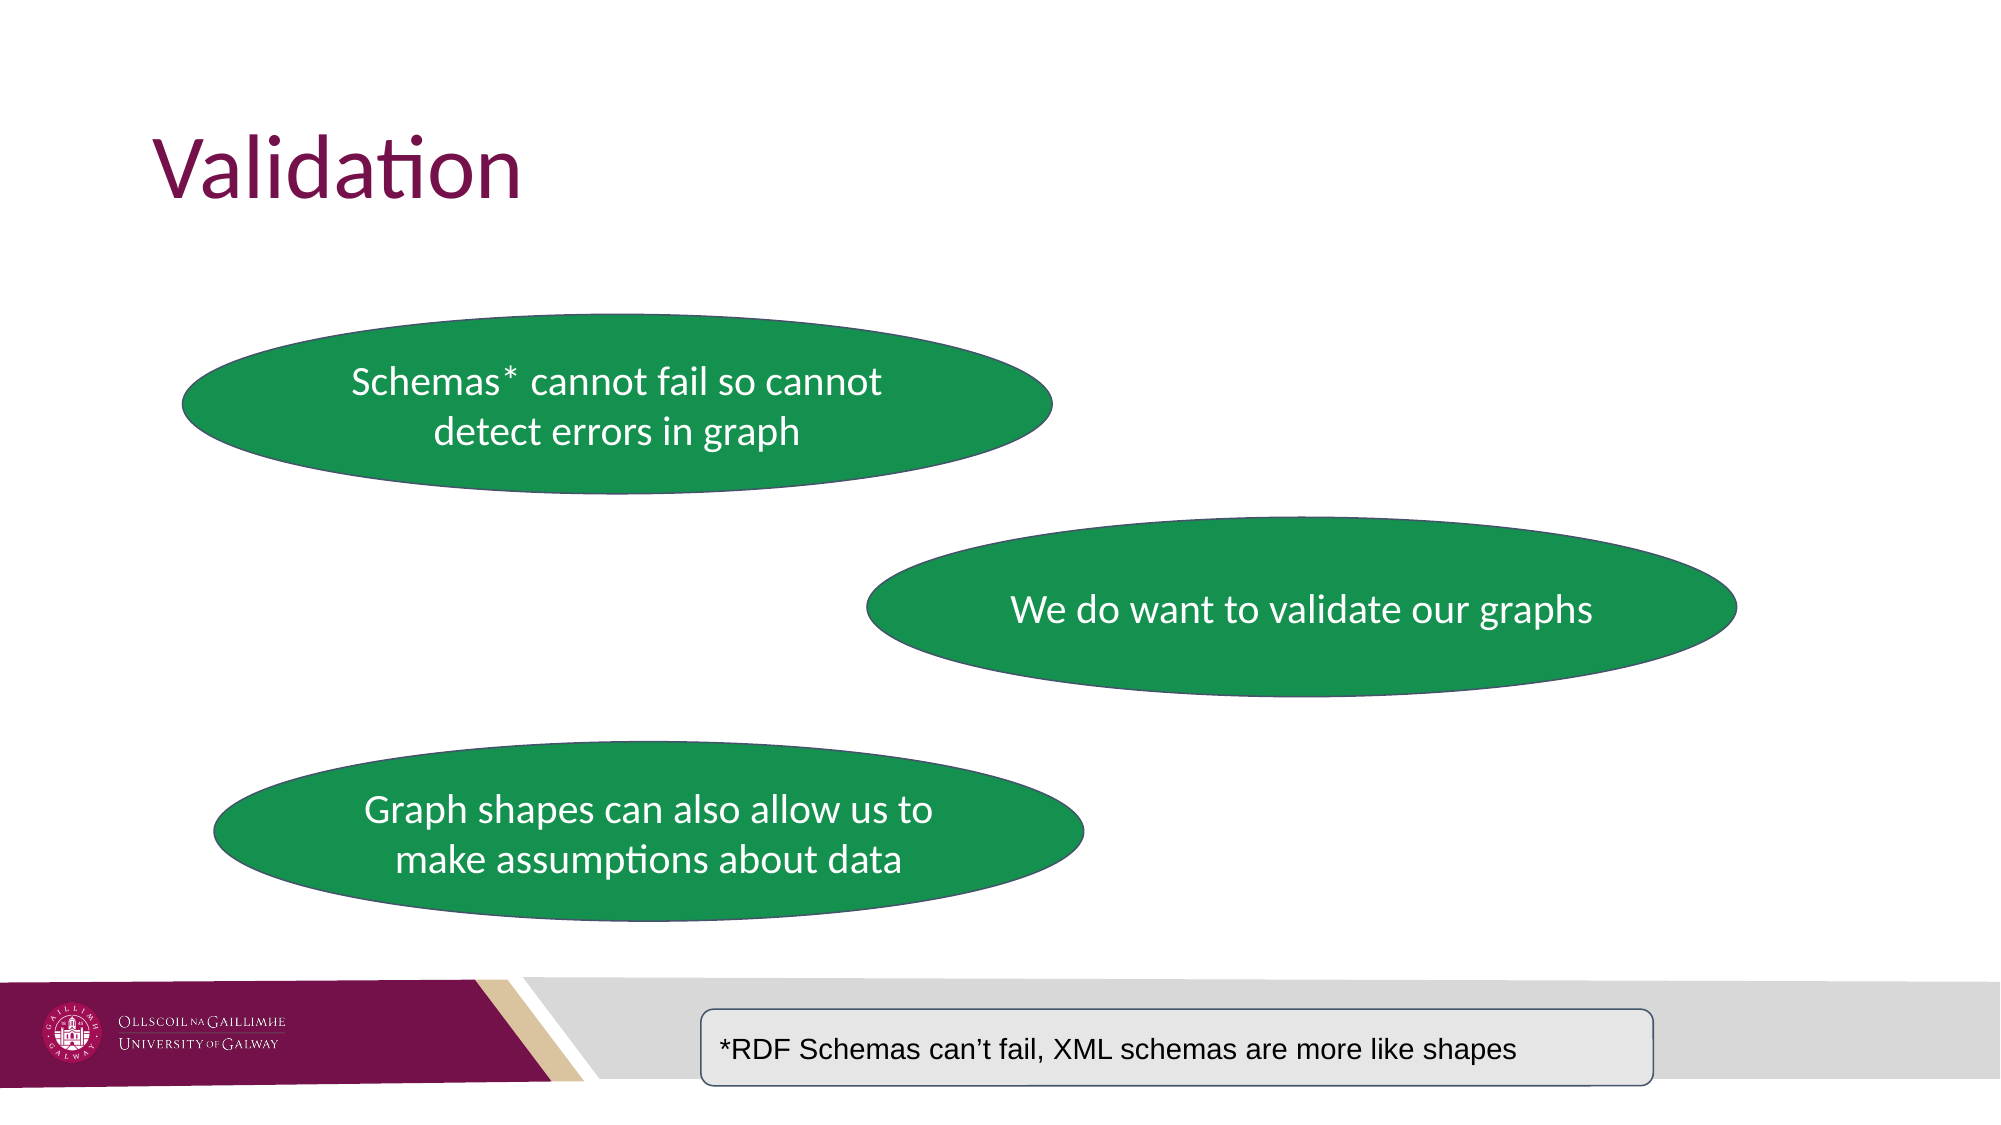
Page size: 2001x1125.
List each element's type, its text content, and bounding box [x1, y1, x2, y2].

picture [42, 1002, 285, 1063]
text_box *RDF Schemas can’t fail, XML schemas are more like shapes [700, 1009, 1654, 1086]
text_box We do want to validate our graphs [866, 517, 1737, 697]
text_box Graph shapes can also allow us to make assumptions about data [214, 741, 1084, 922]
title Validation [137, 59, 1863, 278]
text_box Schemas* cannot fail so cannot detect errors in graph [182, 314, 1053, 494]
